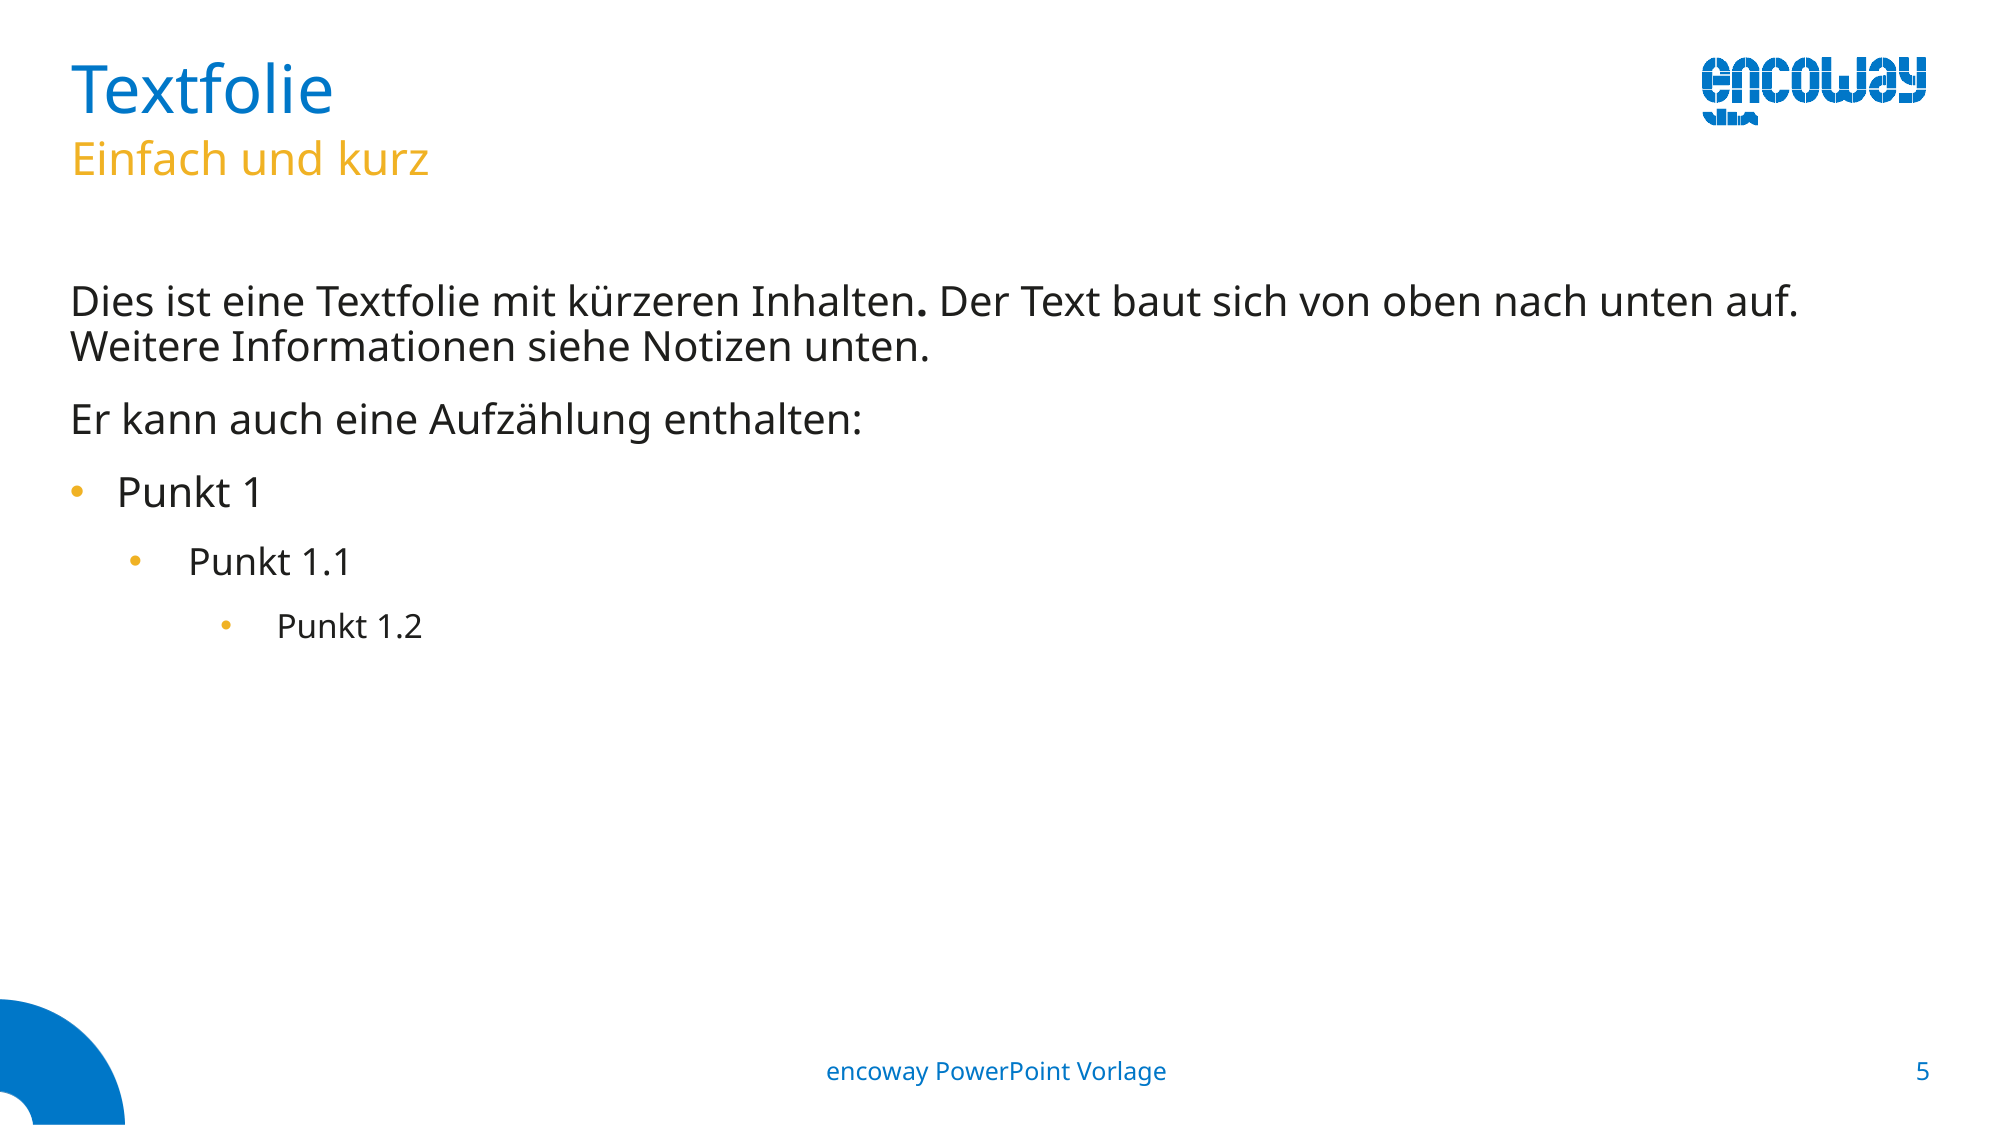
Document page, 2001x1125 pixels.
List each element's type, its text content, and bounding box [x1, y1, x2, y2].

footer encoway PowerPoint Vorlage [662, 1042, 1338, 1103]
title Textfolie [56, 57, 1666, 128]
list Dies ist eine Textfolie mit kürzeren Inhalten. Der Text baut sich von oben nach unten auf. Weitere Informationen siehe Notizen unten. Er kann auch eine Aufzählung enthalten: Punkt 1 Punkt 1.1 Punkt 1.2 [54, 273, 1945, 999]
list Einfach und kurz [56, 128, 1666, 202]
slide_number 4 [1495, 1042, 1945, 1103]
picture [0, 999, 125, 1125]
picture [1702, 57, 1926, 127]
